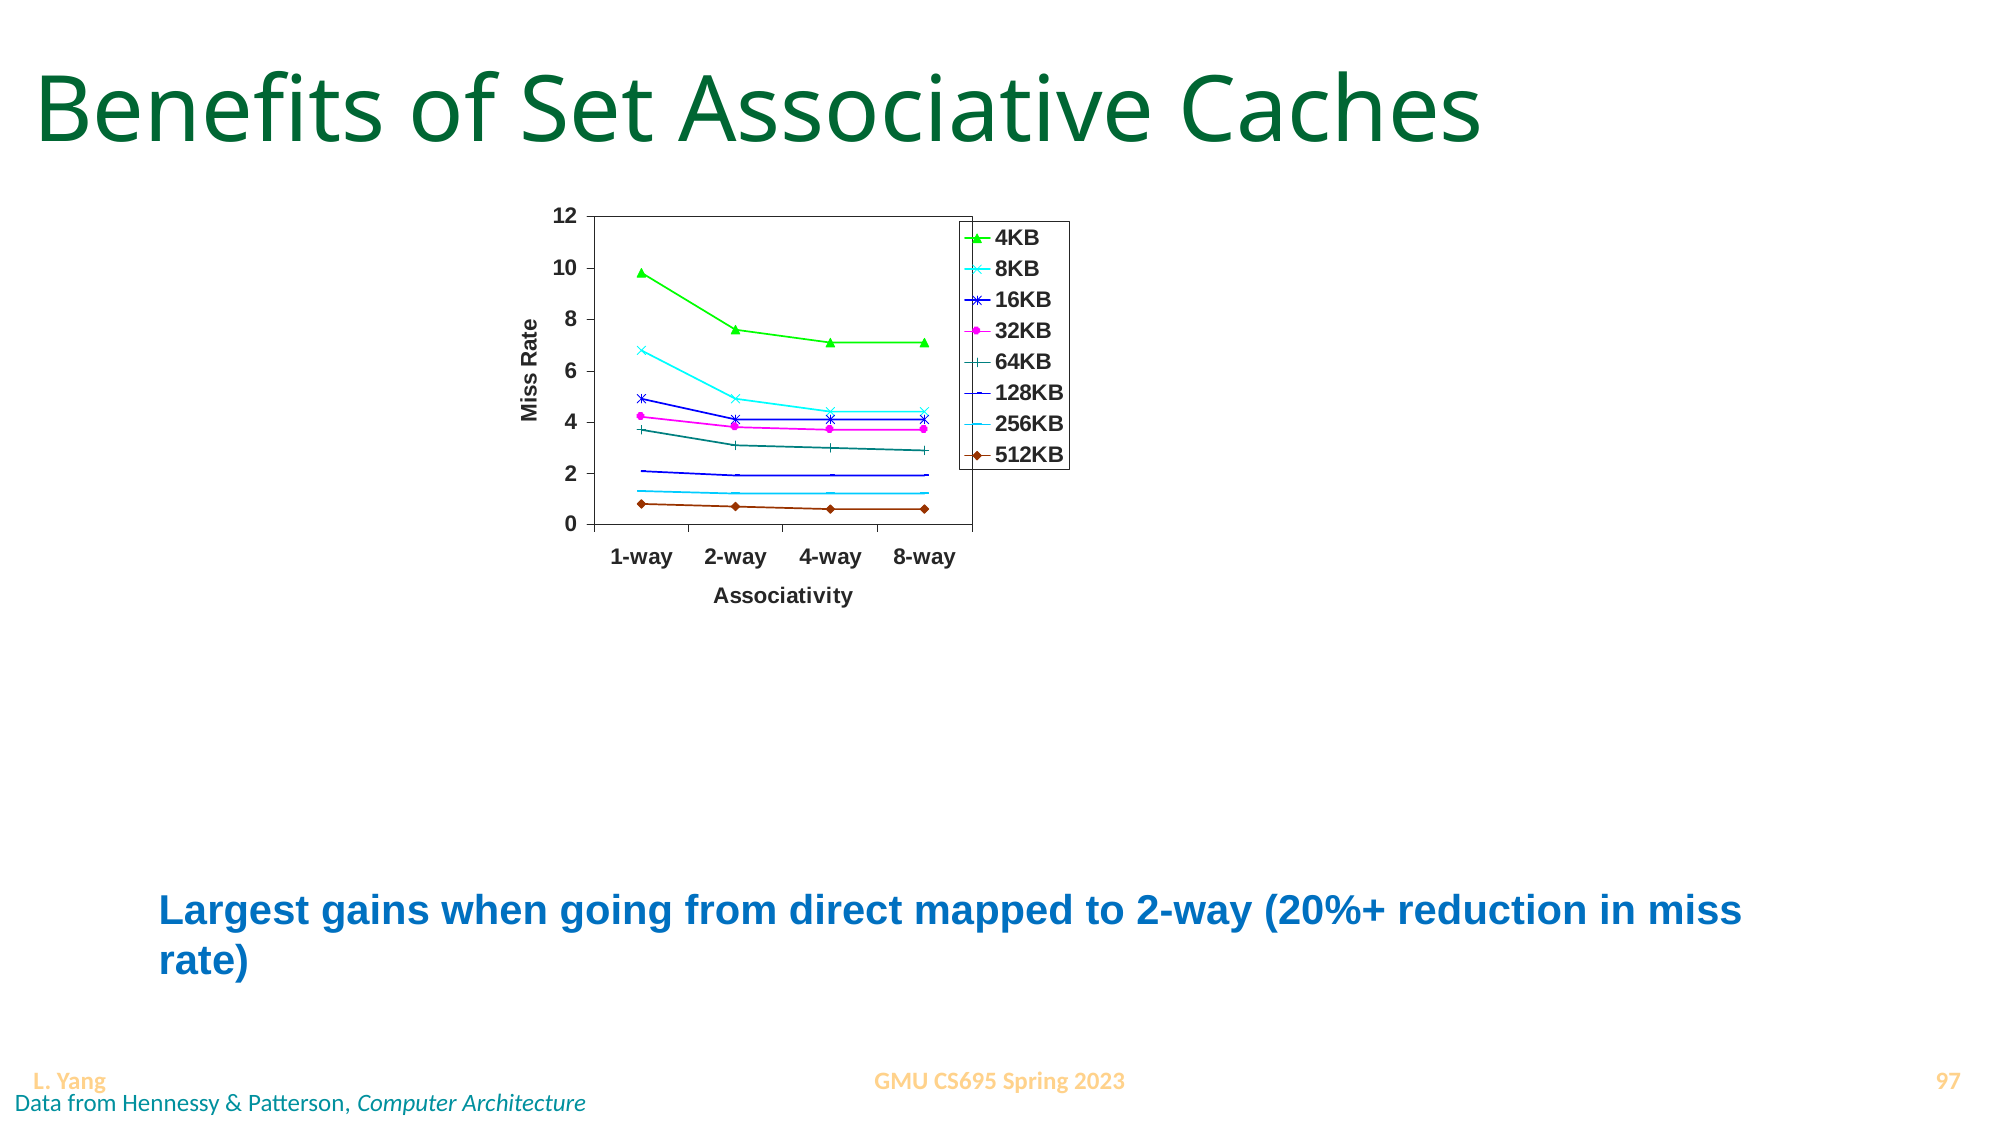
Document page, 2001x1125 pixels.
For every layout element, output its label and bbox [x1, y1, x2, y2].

text_box [148, 878, 1852, 987]
text_box [0, 1079, 893, 1125]
title [18, 25, 1977, 169]
footer [662, 1050, 1338, 1110]
slide_number [18, 1050, 469, 1110]
text_box [494, 183, 1408, 855]
slide_number [1526, 1050, 1977, 1110]
